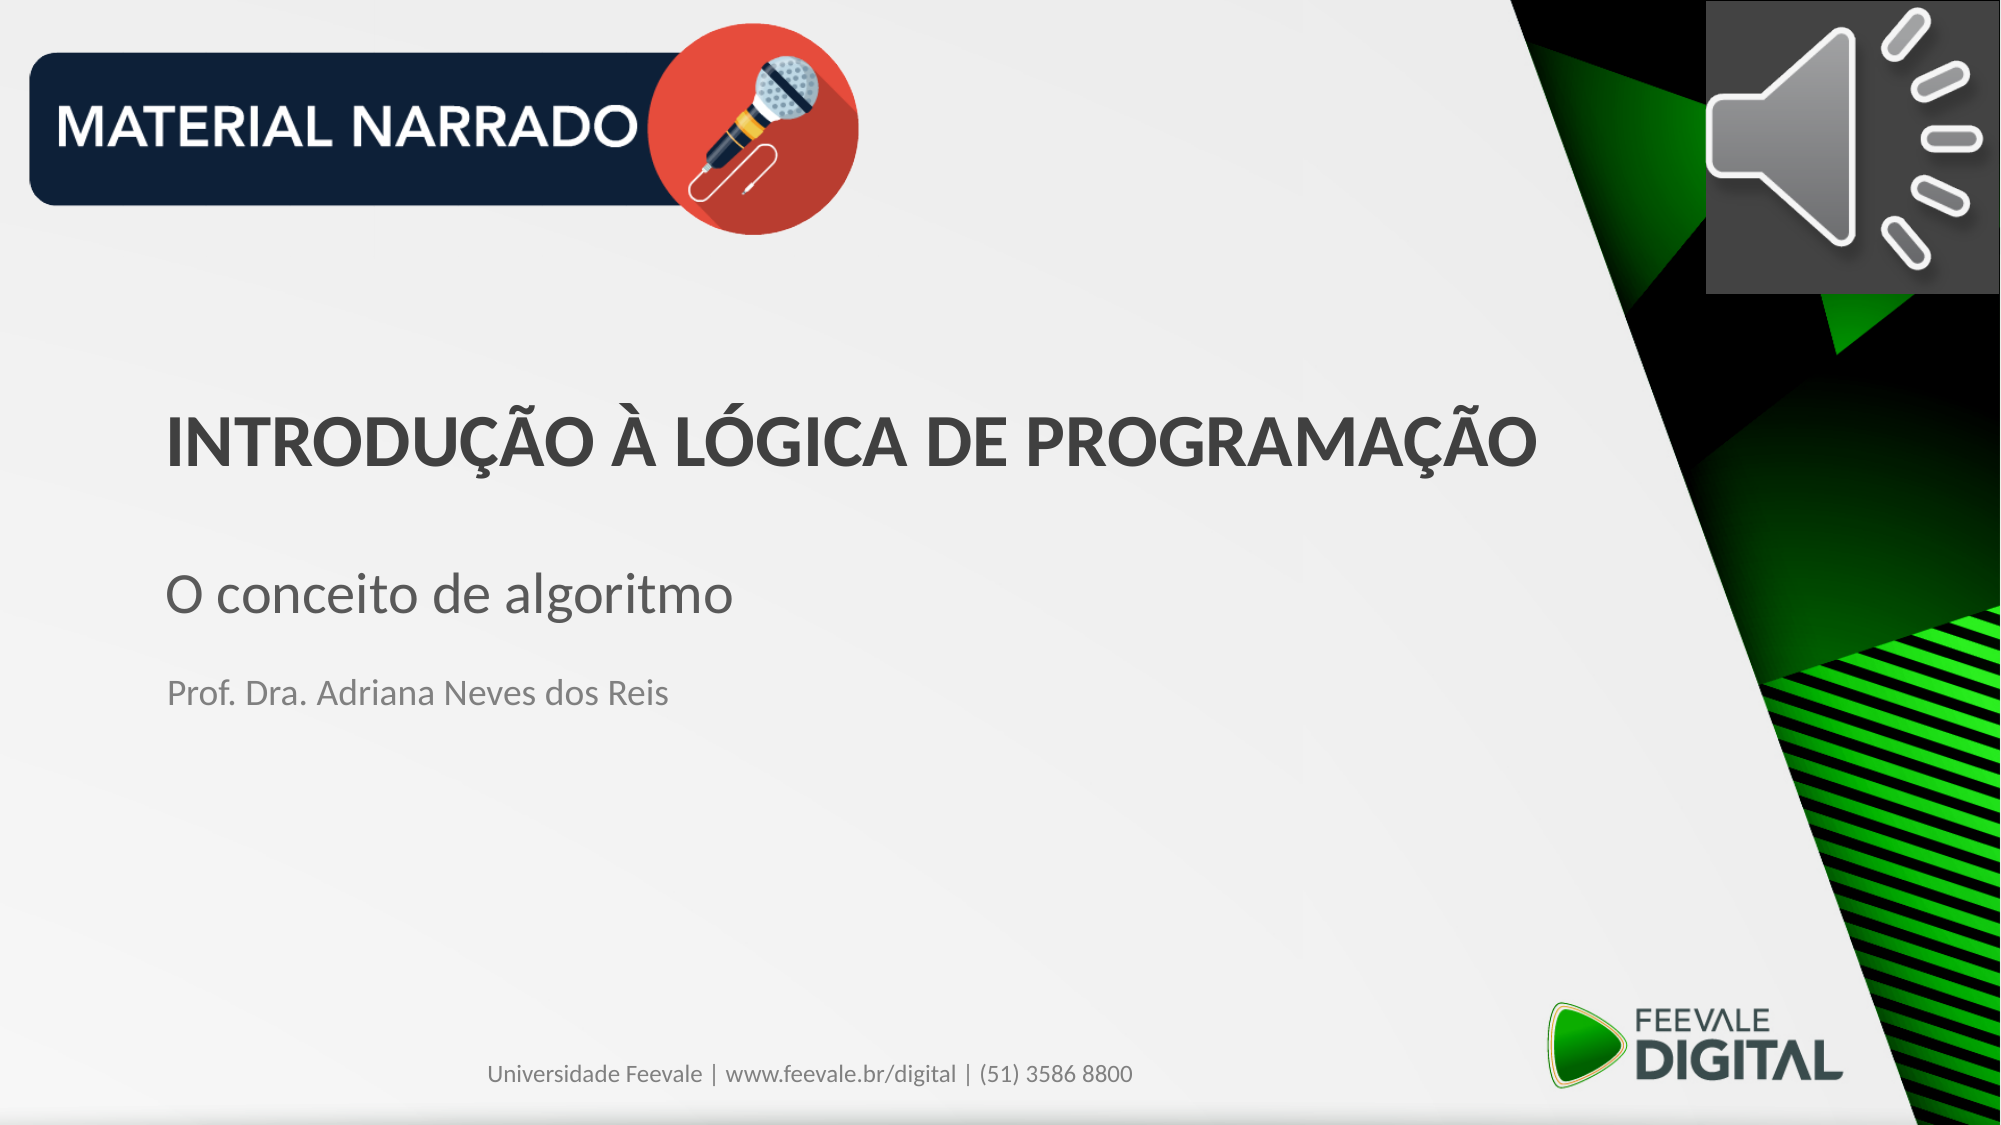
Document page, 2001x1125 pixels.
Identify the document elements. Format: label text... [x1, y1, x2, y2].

subtitle O conceito de algoritmo [150, 547, 1550, 835]
title Introdução à lógica de programação [150, 324, 1625, 548]
text_box Prof. Dra. Adriana Neves dos Reis [152, 660, 693, 721]
picture [0, 0, 2001, 1125]
